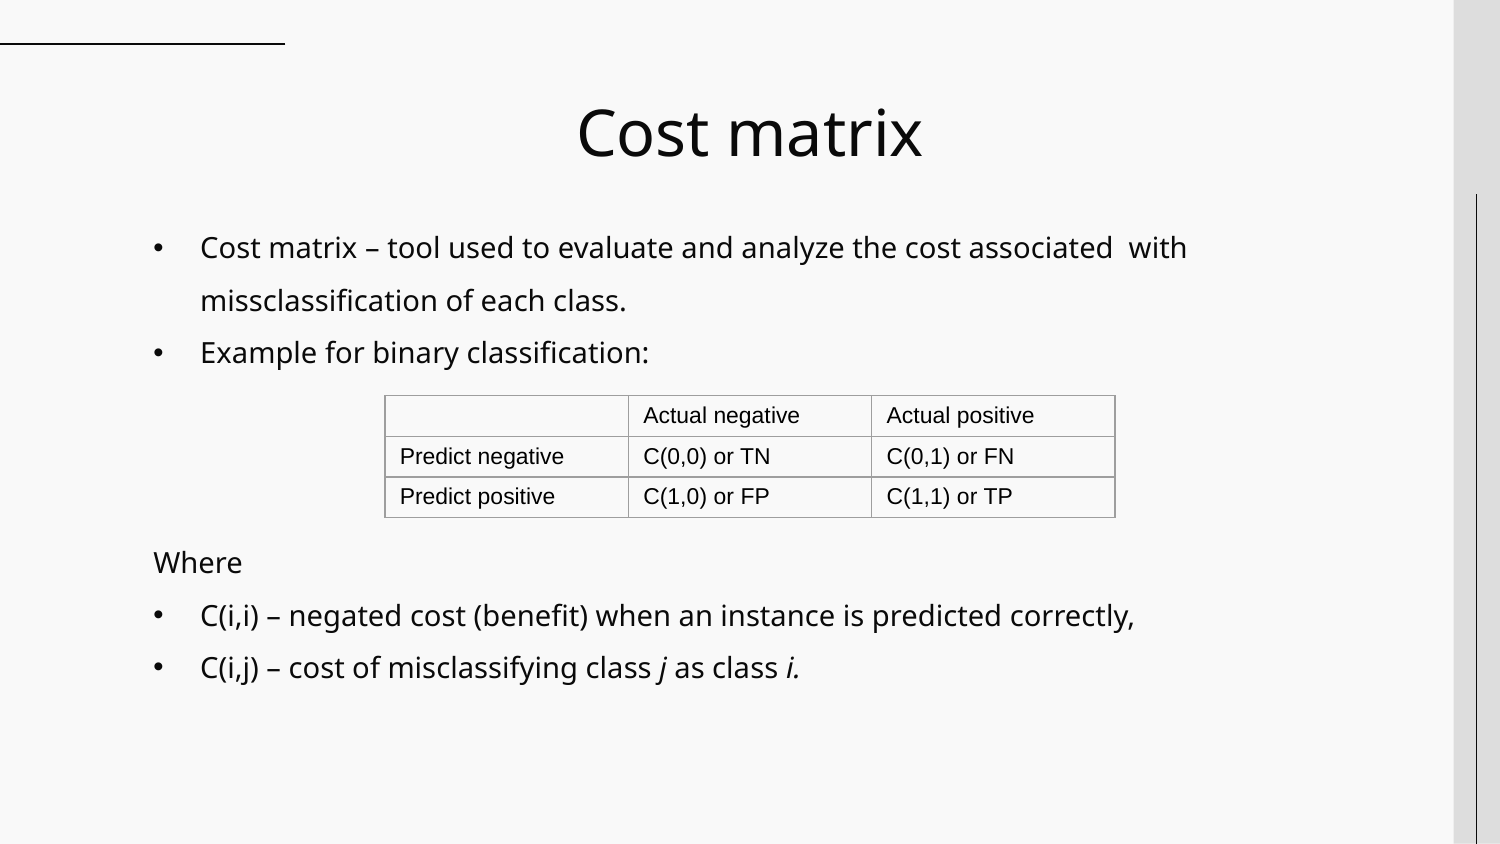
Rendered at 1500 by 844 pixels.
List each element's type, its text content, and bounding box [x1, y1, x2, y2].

table_header Actual negative [629, 396, 871, 436]
table_cell C(1,0) or FP [629, 478, 871, 517]
table_header [386, 396, 628, 436]
table_cell C(0,0) or TN [629, 437, 871, 476]
table_header Actual positive [872, 396, 1114, 436]
title Cost matrix [116, 77, 1383, 168]
table_cell Predict negative [386, 437, 628, 476]
table_cell C(1,1) or TP [872, 478, 1114, 517]
table_cell C(0,1) or FN [872, 437, 1114, 476]
subtitle Cost matrix – tool used to evaluate and analyze the cost associated with missclassification of each class. Example for binary classification: Where C(i,i) – negated cost (benefit) when an instance is predicted correctly, C(i,j) – cost of misclassifying class j as class i. [138, 197, 1383, 683]
table_cell Predict positive [386, 478, 628, 517]
